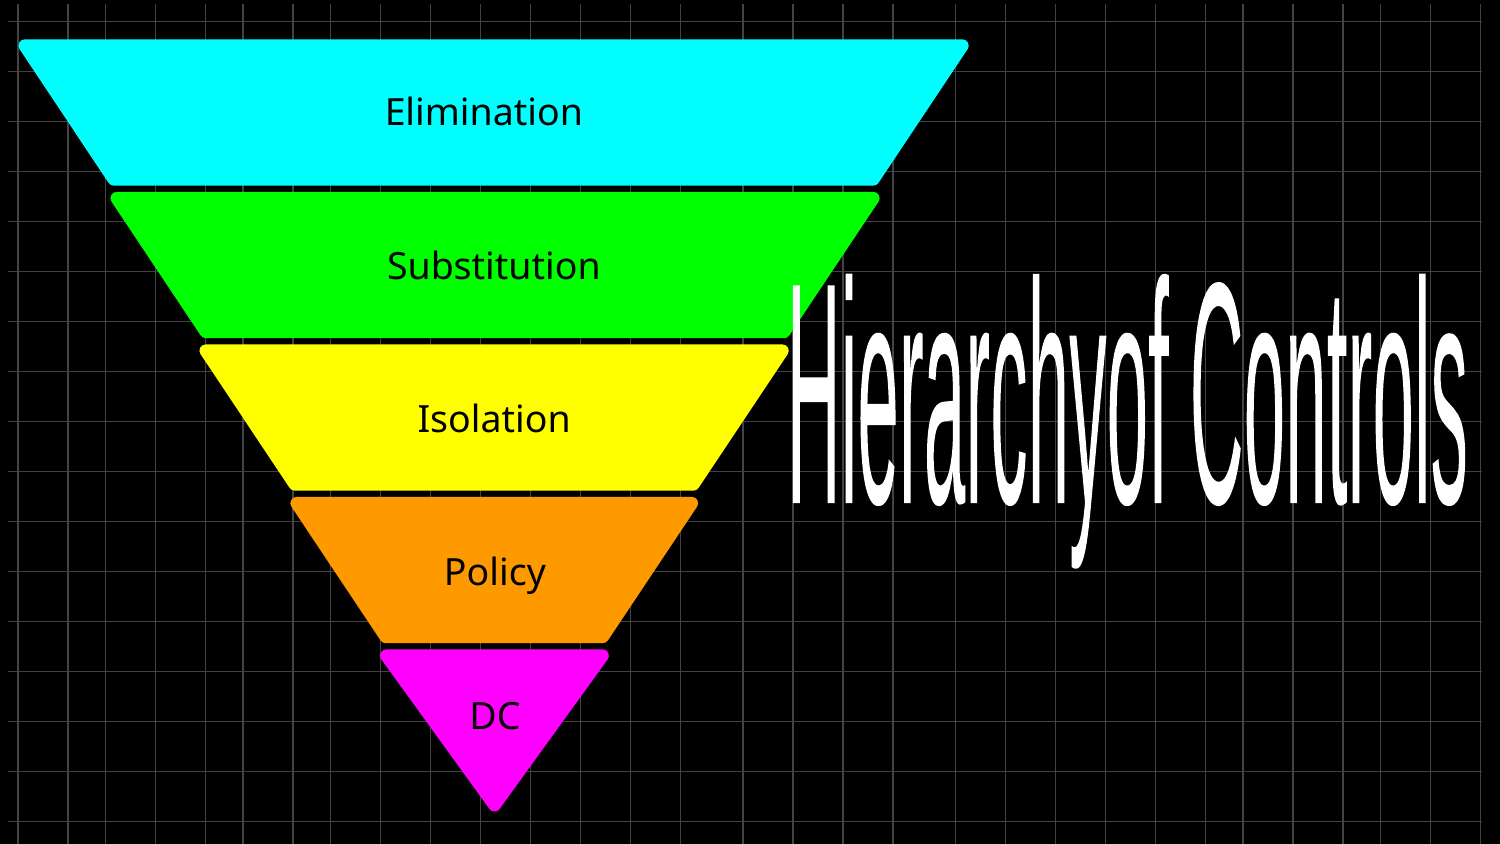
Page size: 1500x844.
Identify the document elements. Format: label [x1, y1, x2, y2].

text_box [7, 4, 1483, 844]
text_box [24, 45, 963, 806]
